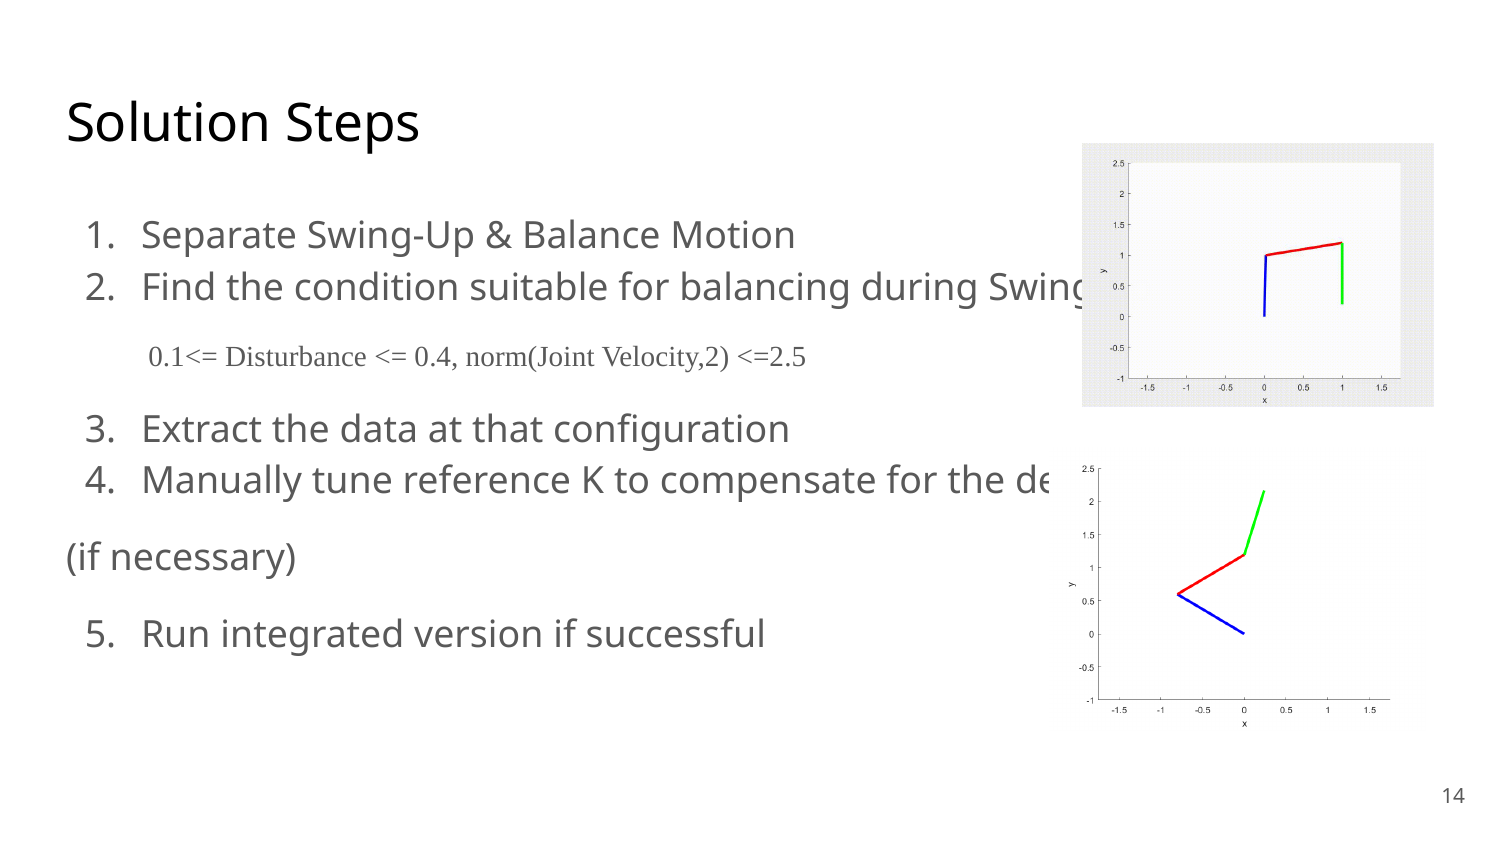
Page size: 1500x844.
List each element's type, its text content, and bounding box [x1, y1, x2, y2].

picture [1081, 143, 1434, 407]
title Solution Steps [51, 72, 1449, 167]
picture [1048, 447, 1426, 731]
slide_number ‹#› [1389, 764, 1480, 830]
list Separate Swing-Up & Balance Motion Find the condition suitable for balancing during Swing-up 0.1<= Disturbance <= 0.4, norm(Joint Velocity,2) <=2.5 Extract the data at that configuration Manually tune reference K to compensate for the decoupling (if necessary) Run integrated version if successful [51, 189, 1449, 750]
